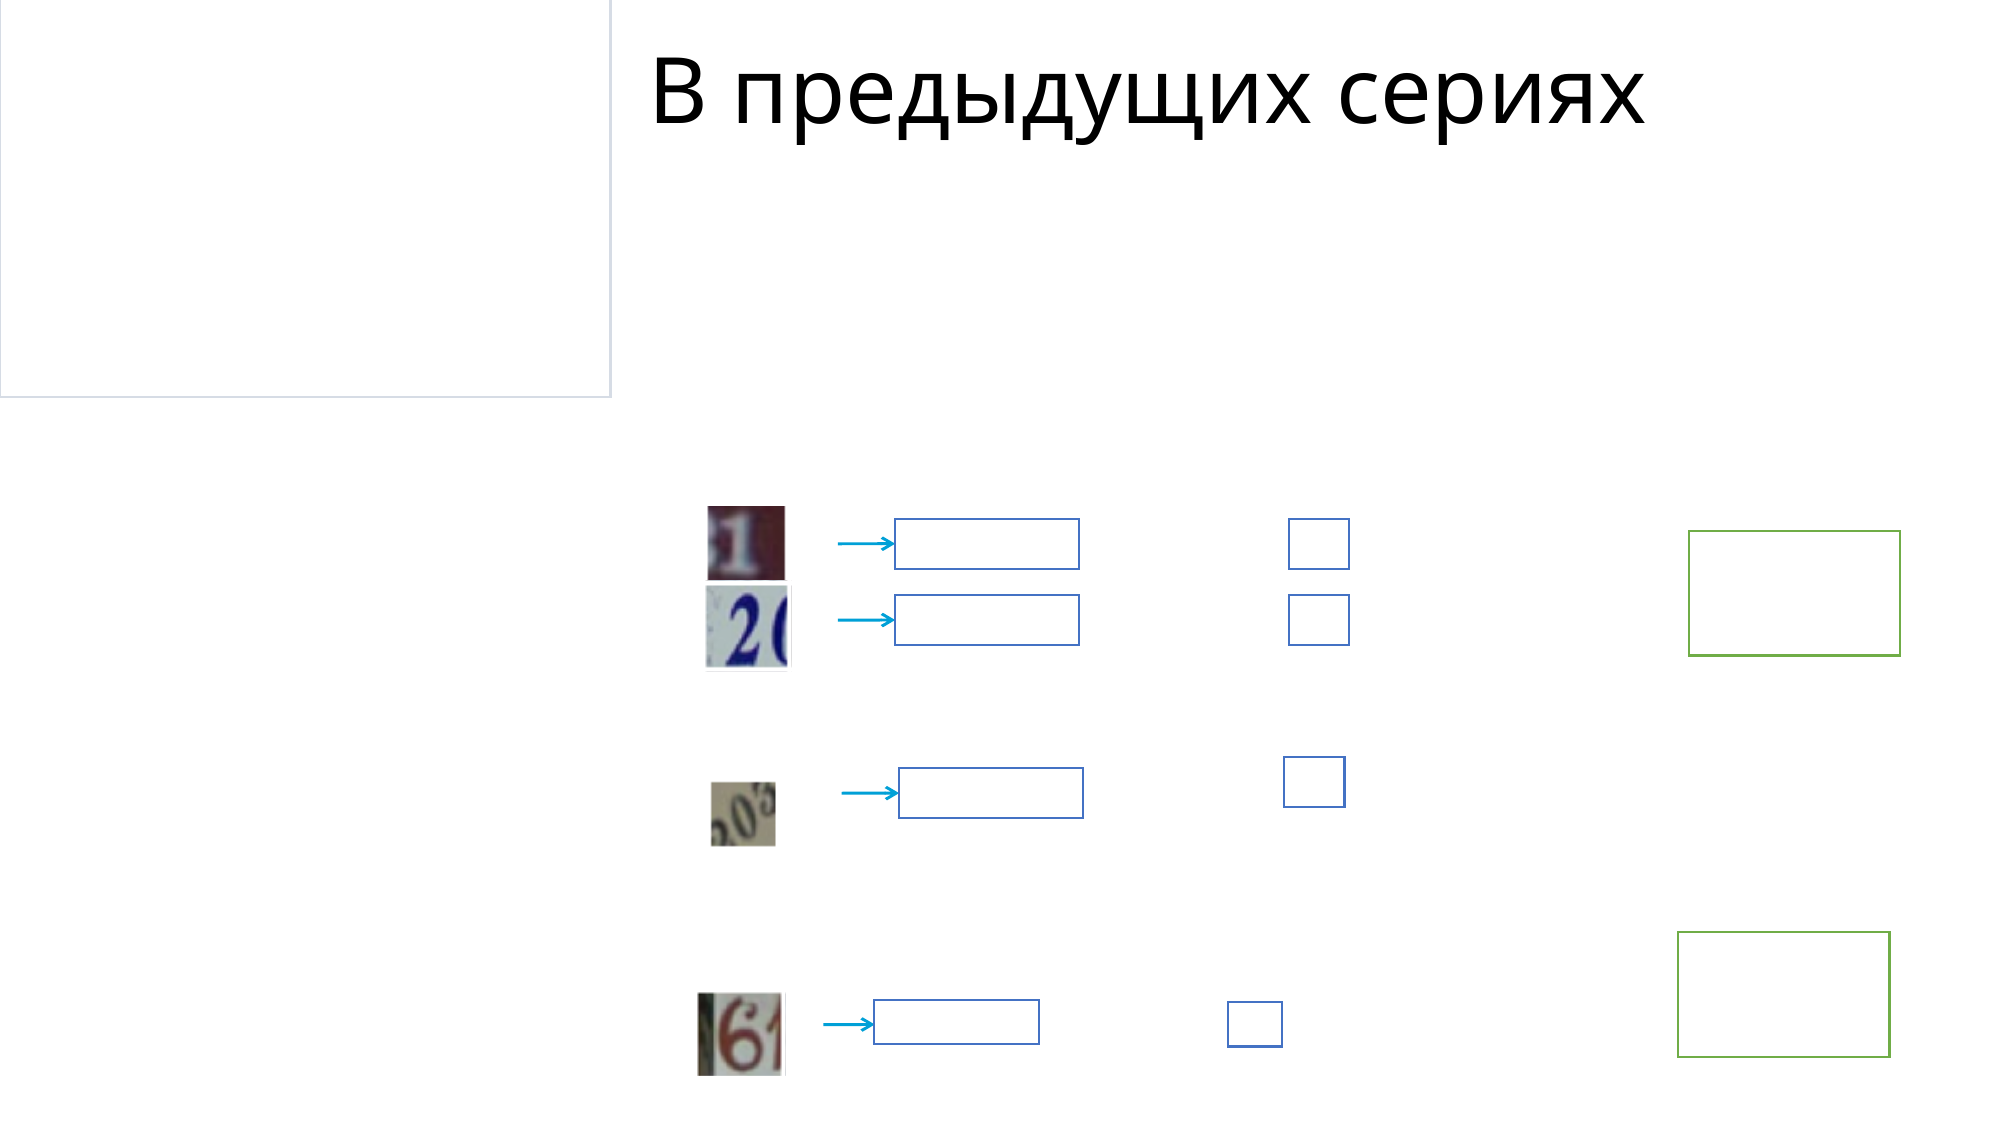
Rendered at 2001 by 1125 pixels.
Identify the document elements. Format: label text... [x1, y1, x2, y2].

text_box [626, 440, 1460, 851]
picture [694, 989, 786, 1076]
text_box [1677, 747, 1890, 1057]
title В предыдущих сериях [633, 36, 1969, 255]
text_box [1688, 530, 1901, 657]
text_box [606, 918, 1317, 1125]
